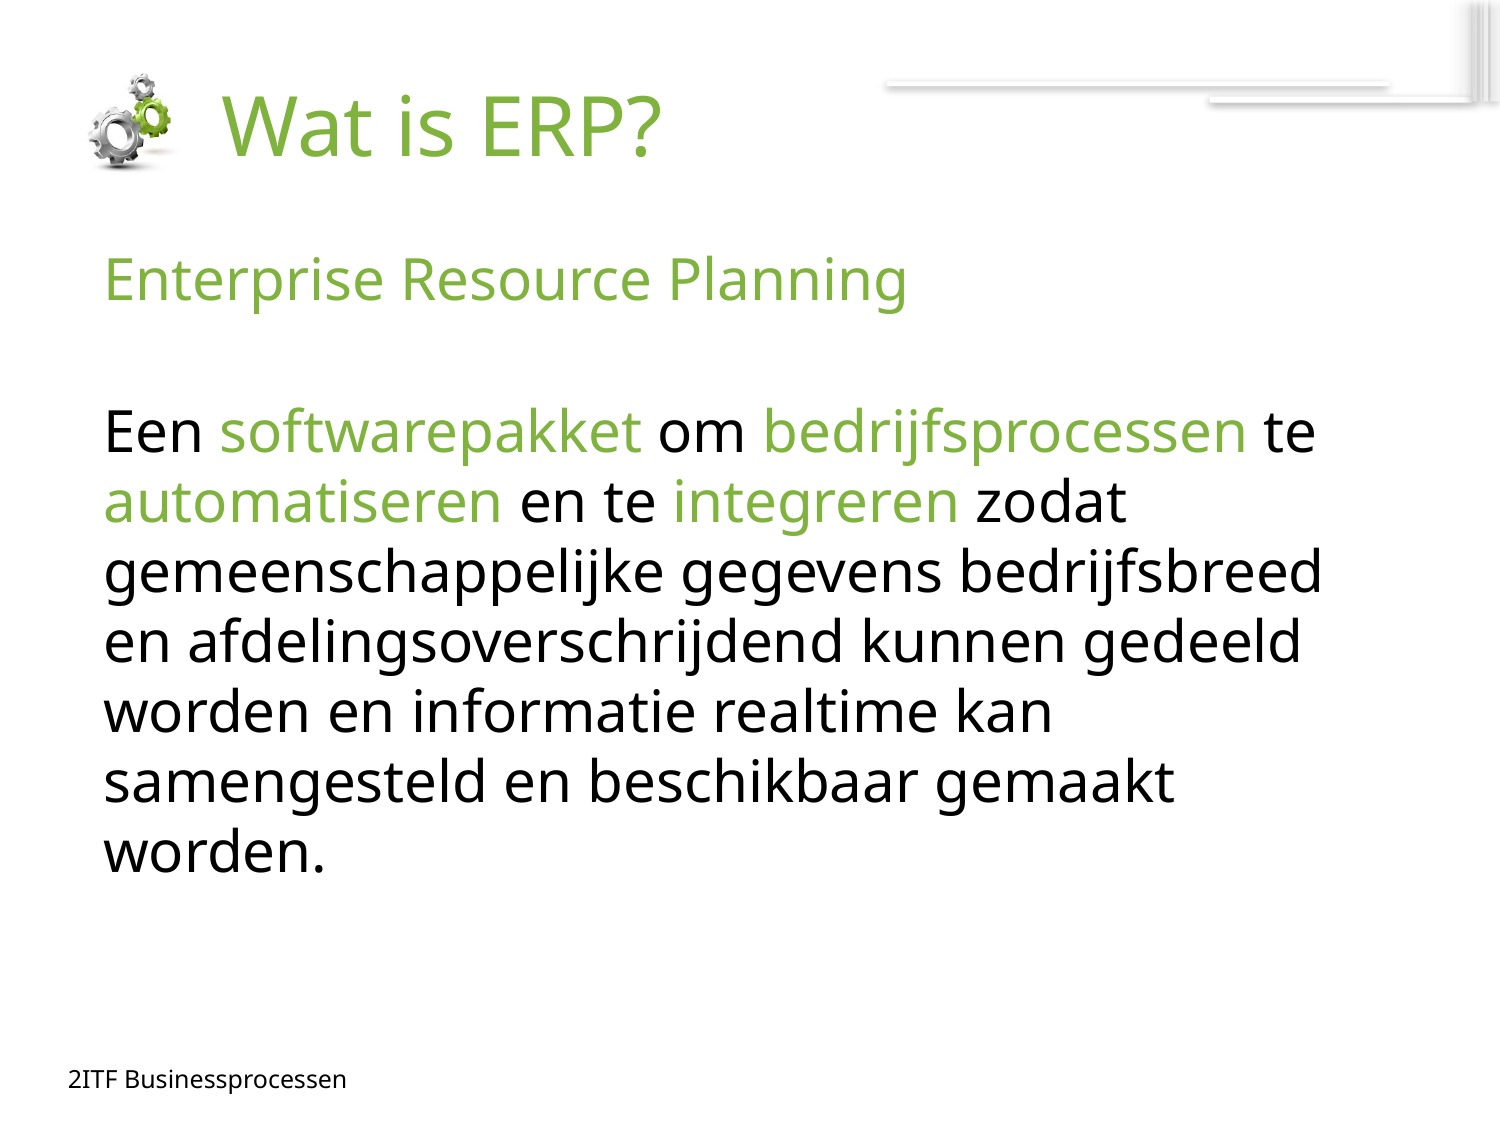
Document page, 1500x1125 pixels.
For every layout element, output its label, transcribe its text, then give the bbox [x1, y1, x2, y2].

picture [78, 69, 186, 176]
title Wat is ERP? [206, 35, 1418, 211]
list Enterprise Resource Planning Een softwarepakket om bedrijfsprocessen te automatiseren en te integreren zodat gemeenschappelijke gegevens bedrijfsbreed en afdelingsoverschrijdend kunnen gedeeld worden en informatie realtime kan samengesteld en beschikbaar gemaakt worden. [70, 234, 1421, 1055]
